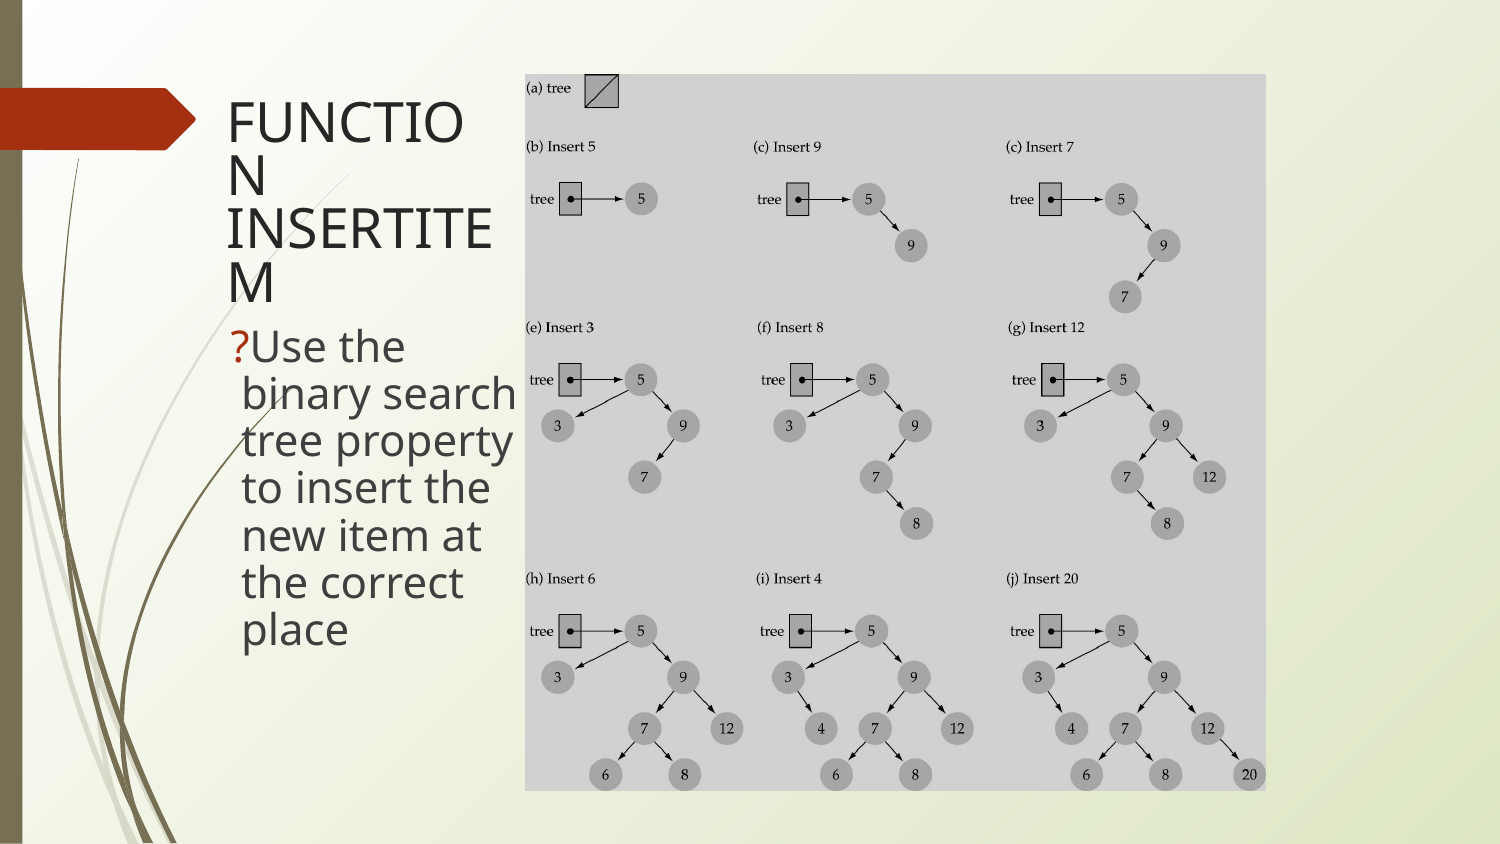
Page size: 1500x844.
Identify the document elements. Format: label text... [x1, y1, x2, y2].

title FUNCTION INSERTITEM [215, 93, 516, 319]
picture [524, 74, 1266, 791]
list Use the binary search tree property to insert the new item at the correct place [225, 318, 519, 732]
